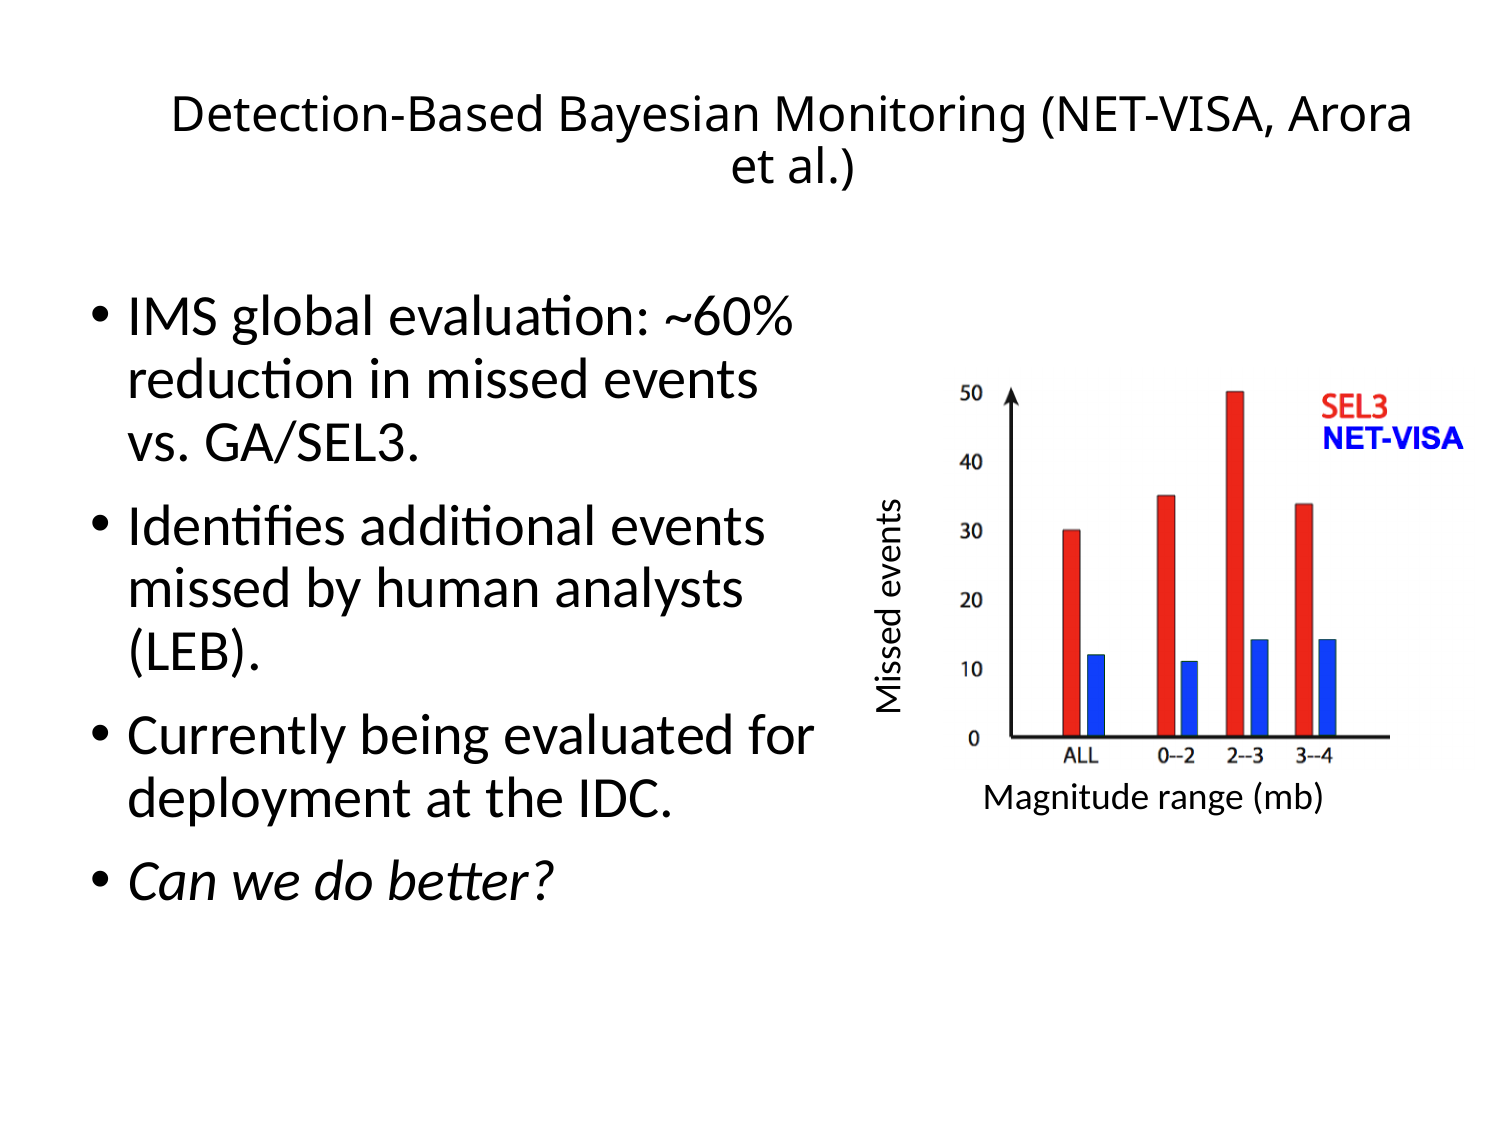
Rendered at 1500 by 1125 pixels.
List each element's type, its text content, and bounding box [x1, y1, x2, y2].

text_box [855, 367, 1475, 831]
title Detection-Based Bayesian Monitoring (NET-VISA, Arora et al.) [137, 81, 1448, 203]
list IMS global evaluation: ~60% reduction in missed events vs. GA/SEL3. Identifies additional events missed by human analysts (LEB). Currently being evaluated for deployment at the IDC. Can we do better? [75, 277, 842, 1021]
